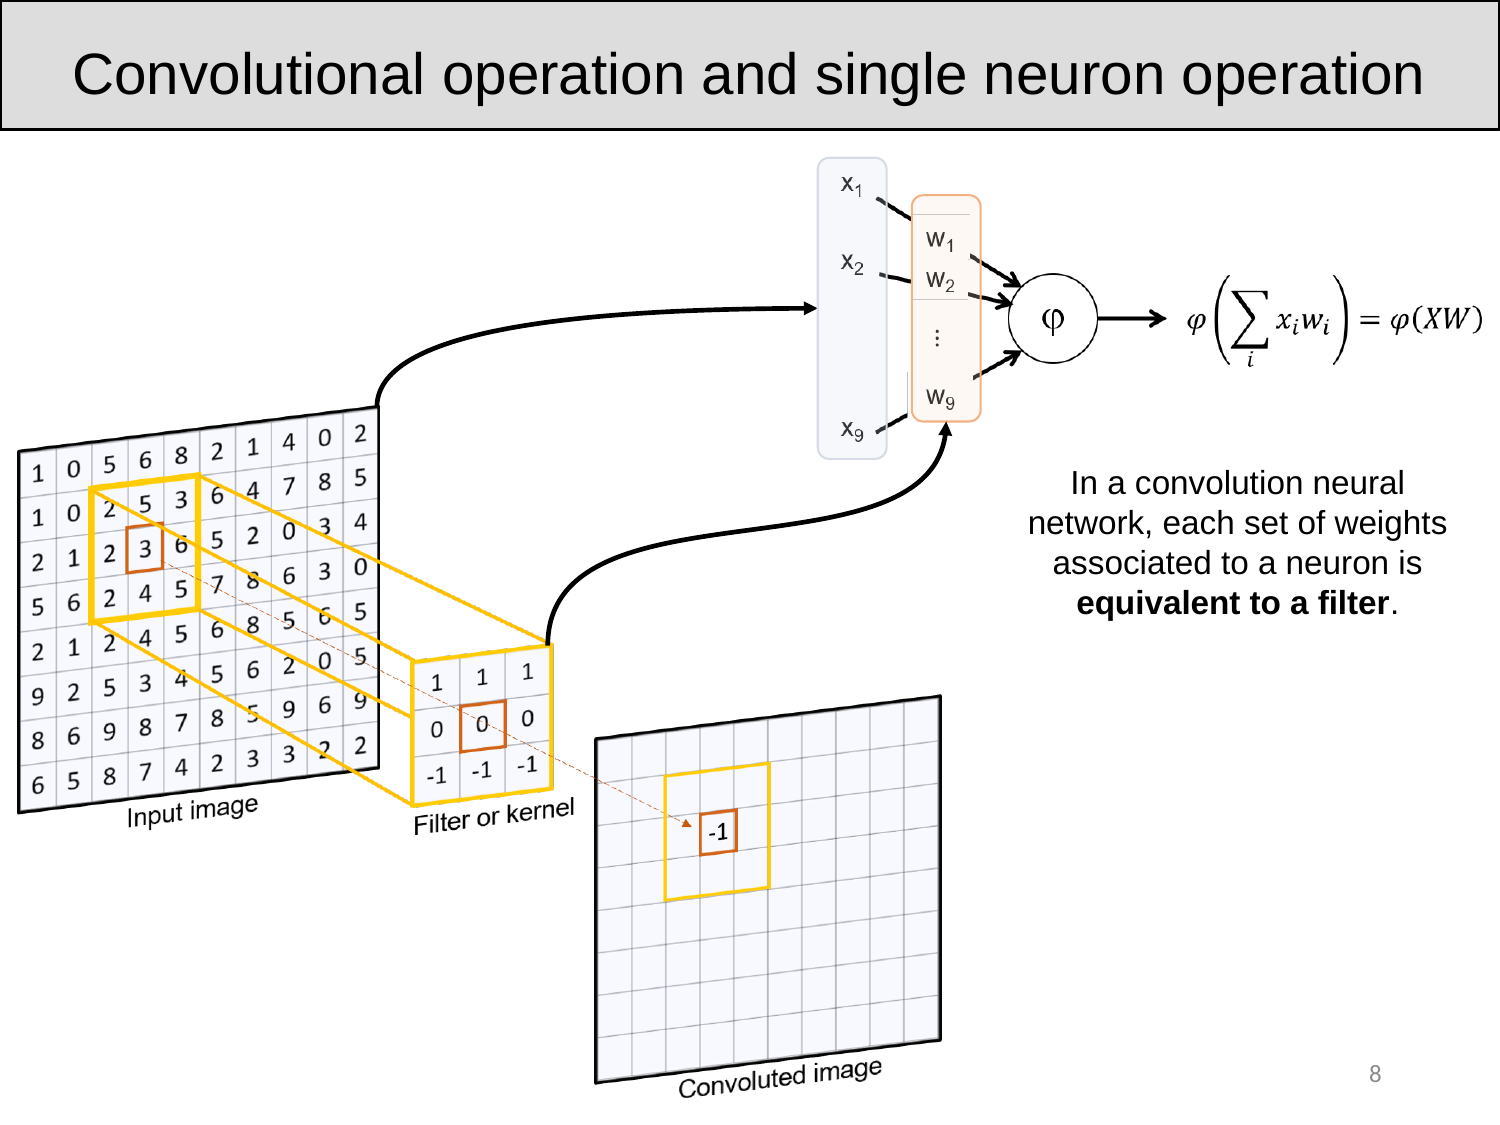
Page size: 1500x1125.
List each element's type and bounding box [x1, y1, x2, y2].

text_box [14, 157, 1489, 1113]
text_box [0, 0, 1500, 130]
